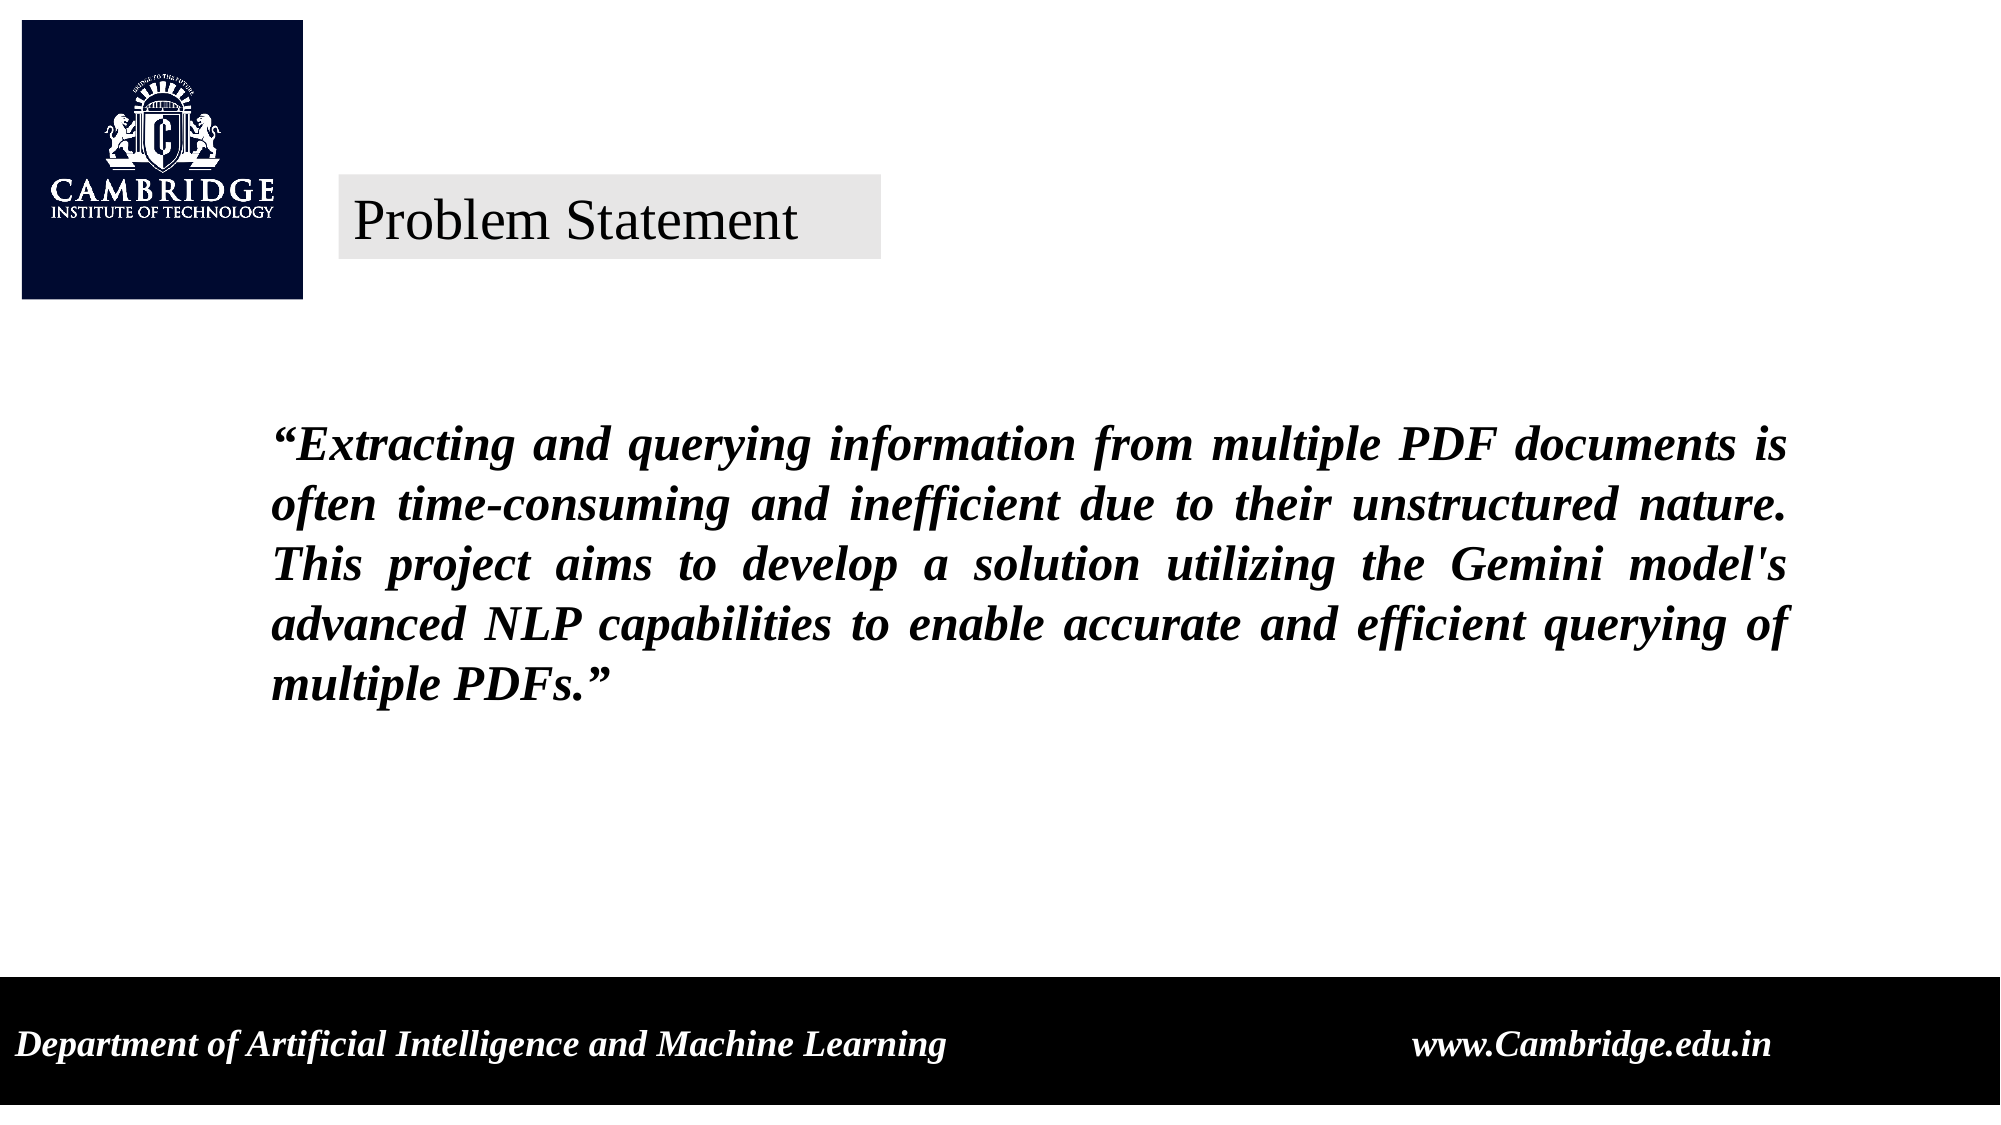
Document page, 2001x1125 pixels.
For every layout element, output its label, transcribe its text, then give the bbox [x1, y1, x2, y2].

picture [51, 74, 274, 218]
text_box Department of Artificial Intelligence and Machine Learning www.Cambridge.edu.in [0, 977, 2000, 1105]
text_box “Extracting and querying information from multiple PDF documents is often time-consuming and inefficient due to their unstructured nature. This project aims to develop a solution utilizing the Gemini model's advanced NLP capabilities to enable accurate and efficient querying of multiple PDFs.” [256, 403, 1805, 719]
text_box Problem Statement [338, 174, 881, 259]
